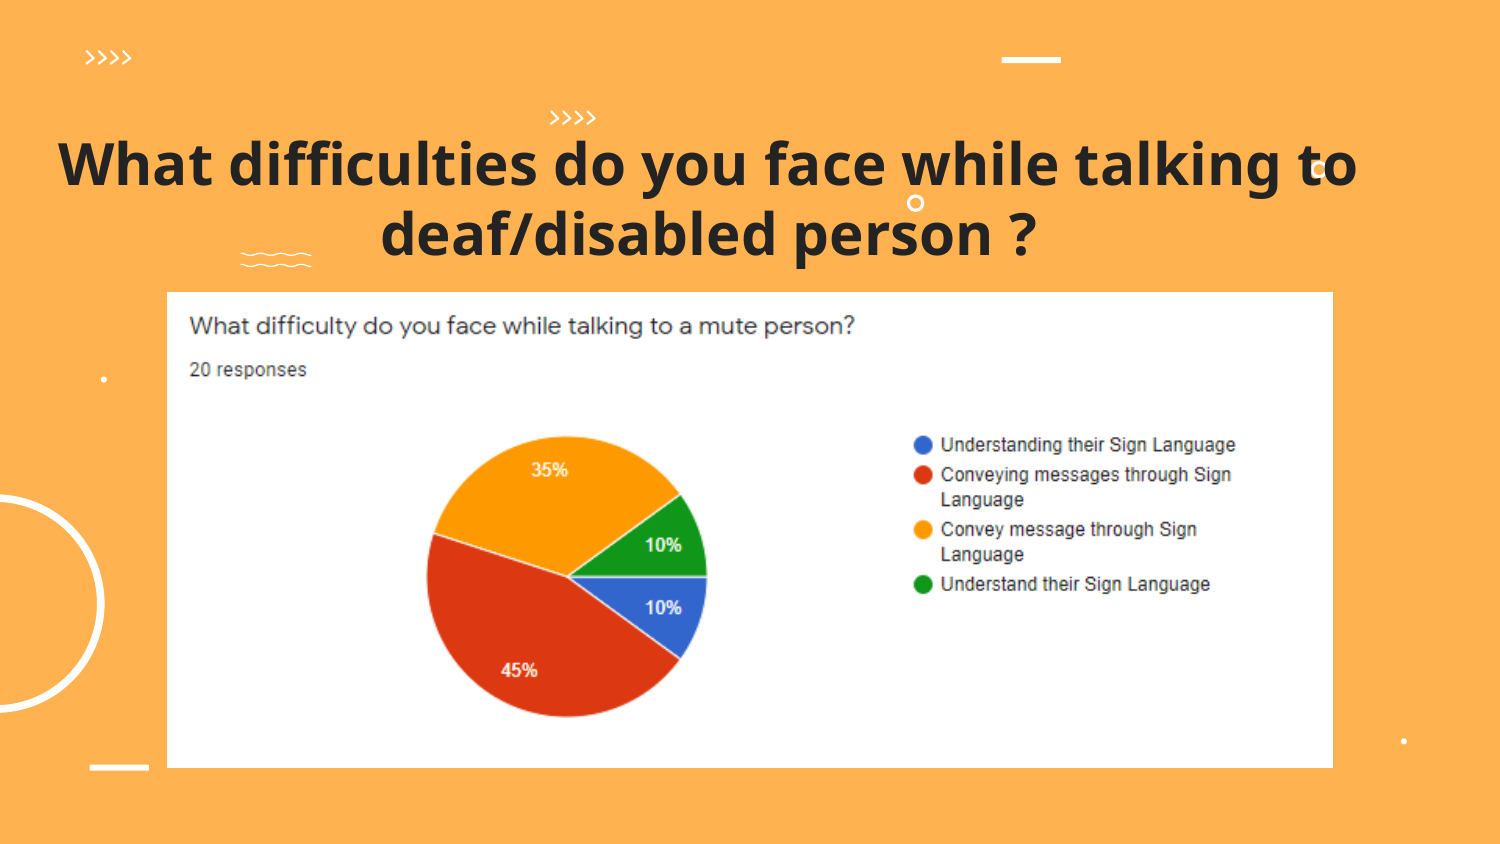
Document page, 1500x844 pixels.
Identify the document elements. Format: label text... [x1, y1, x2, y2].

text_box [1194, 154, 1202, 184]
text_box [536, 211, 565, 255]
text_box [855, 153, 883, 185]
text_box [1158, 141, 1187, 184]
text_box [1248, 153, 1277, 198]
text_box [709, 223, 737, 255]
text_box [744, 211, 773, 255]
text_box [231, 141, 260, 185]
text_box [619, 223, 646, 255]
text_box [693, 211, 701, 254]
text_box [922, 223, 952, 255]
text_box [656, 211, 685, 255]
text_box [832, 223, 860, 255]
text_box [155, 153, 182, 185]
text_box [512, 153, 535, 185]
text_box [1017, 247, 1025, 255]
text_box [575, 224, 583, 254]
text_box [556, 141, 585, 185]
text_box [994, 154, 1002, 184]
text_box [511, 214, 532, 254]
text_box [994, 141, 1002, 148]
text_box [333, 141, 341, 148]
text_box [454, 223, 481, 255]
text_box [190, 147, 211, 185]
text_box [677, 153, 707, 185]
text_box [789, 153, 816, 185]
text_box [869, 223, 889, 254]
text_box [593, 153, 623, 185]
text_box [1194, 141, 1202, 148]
text_box What difficulties do you face while talking to deaf/disabled person ? [903, 154, 949, 184]
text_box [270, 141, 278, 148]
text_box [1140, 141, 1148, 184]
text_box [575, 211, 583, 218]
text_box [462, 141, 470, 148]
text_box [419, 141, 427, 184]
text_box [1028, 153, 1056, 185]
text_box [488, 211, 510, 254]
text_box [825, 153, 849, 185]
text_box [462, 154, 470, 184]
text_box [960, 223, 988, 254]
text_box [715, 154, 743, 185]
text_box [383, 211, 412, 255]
text_box What difficulties do you face while talking to deaf/disabled person ? [285, 141, 330, 184]
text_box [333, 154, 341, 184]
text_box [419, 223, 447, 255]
text_box What difficulties do you face while talking to deaf/disabled person ? [59, 144, 113, 184]
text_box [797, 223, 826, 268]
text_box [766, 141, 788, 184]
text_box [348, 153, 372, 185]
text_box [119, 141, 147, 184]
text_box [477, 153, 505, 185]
text_box [0, 494, 105, 713]
picture [166, 292, 1333, 768]
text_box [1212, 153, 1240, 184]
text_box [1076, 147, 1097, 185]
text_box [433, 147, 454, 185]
text_box What difficulties do you face while talking to deaf/disabled person ? [1299, 147, 1355, 185]
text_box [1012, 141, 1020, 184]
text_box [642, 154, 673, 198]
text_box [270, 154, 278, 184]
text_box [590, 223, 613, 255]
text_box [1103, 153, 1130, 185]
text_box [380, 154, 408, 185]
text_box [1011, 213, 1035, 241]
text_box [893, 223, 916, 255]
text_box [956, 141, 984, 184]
